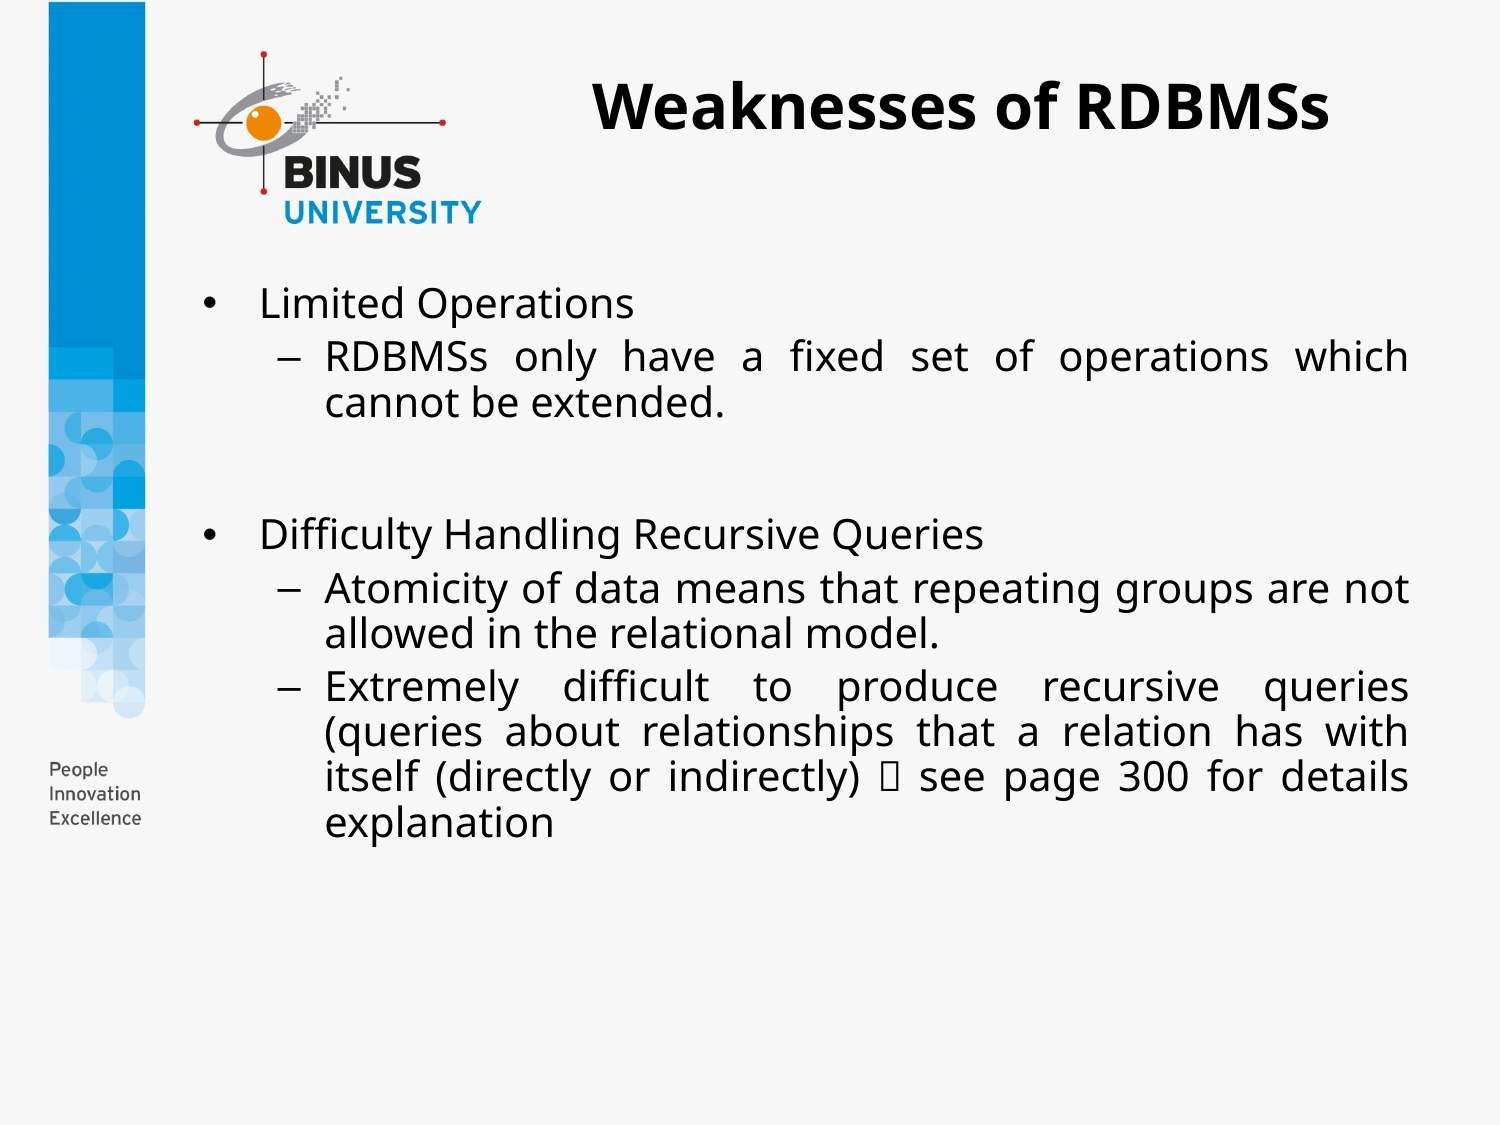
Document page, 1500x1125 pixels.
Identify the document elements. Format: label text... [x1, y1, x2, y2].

title Weaknesses of RDBMSs [275, 59, 1500, 150]
list Limited Operations RDBMSs only have a fixed set of operations which cannot be extended. Difficulty Handling Recursive Queries Atomicity of data means that repeating groups are not allowed in the relational model. Extremely difficult to produce recursive queries (queries about relationships that a relation has with itself (directly or indirectly)  see page 300 for details explanation [187, 275, 1425, 950]
picture [0, 0, 1500, 845]
